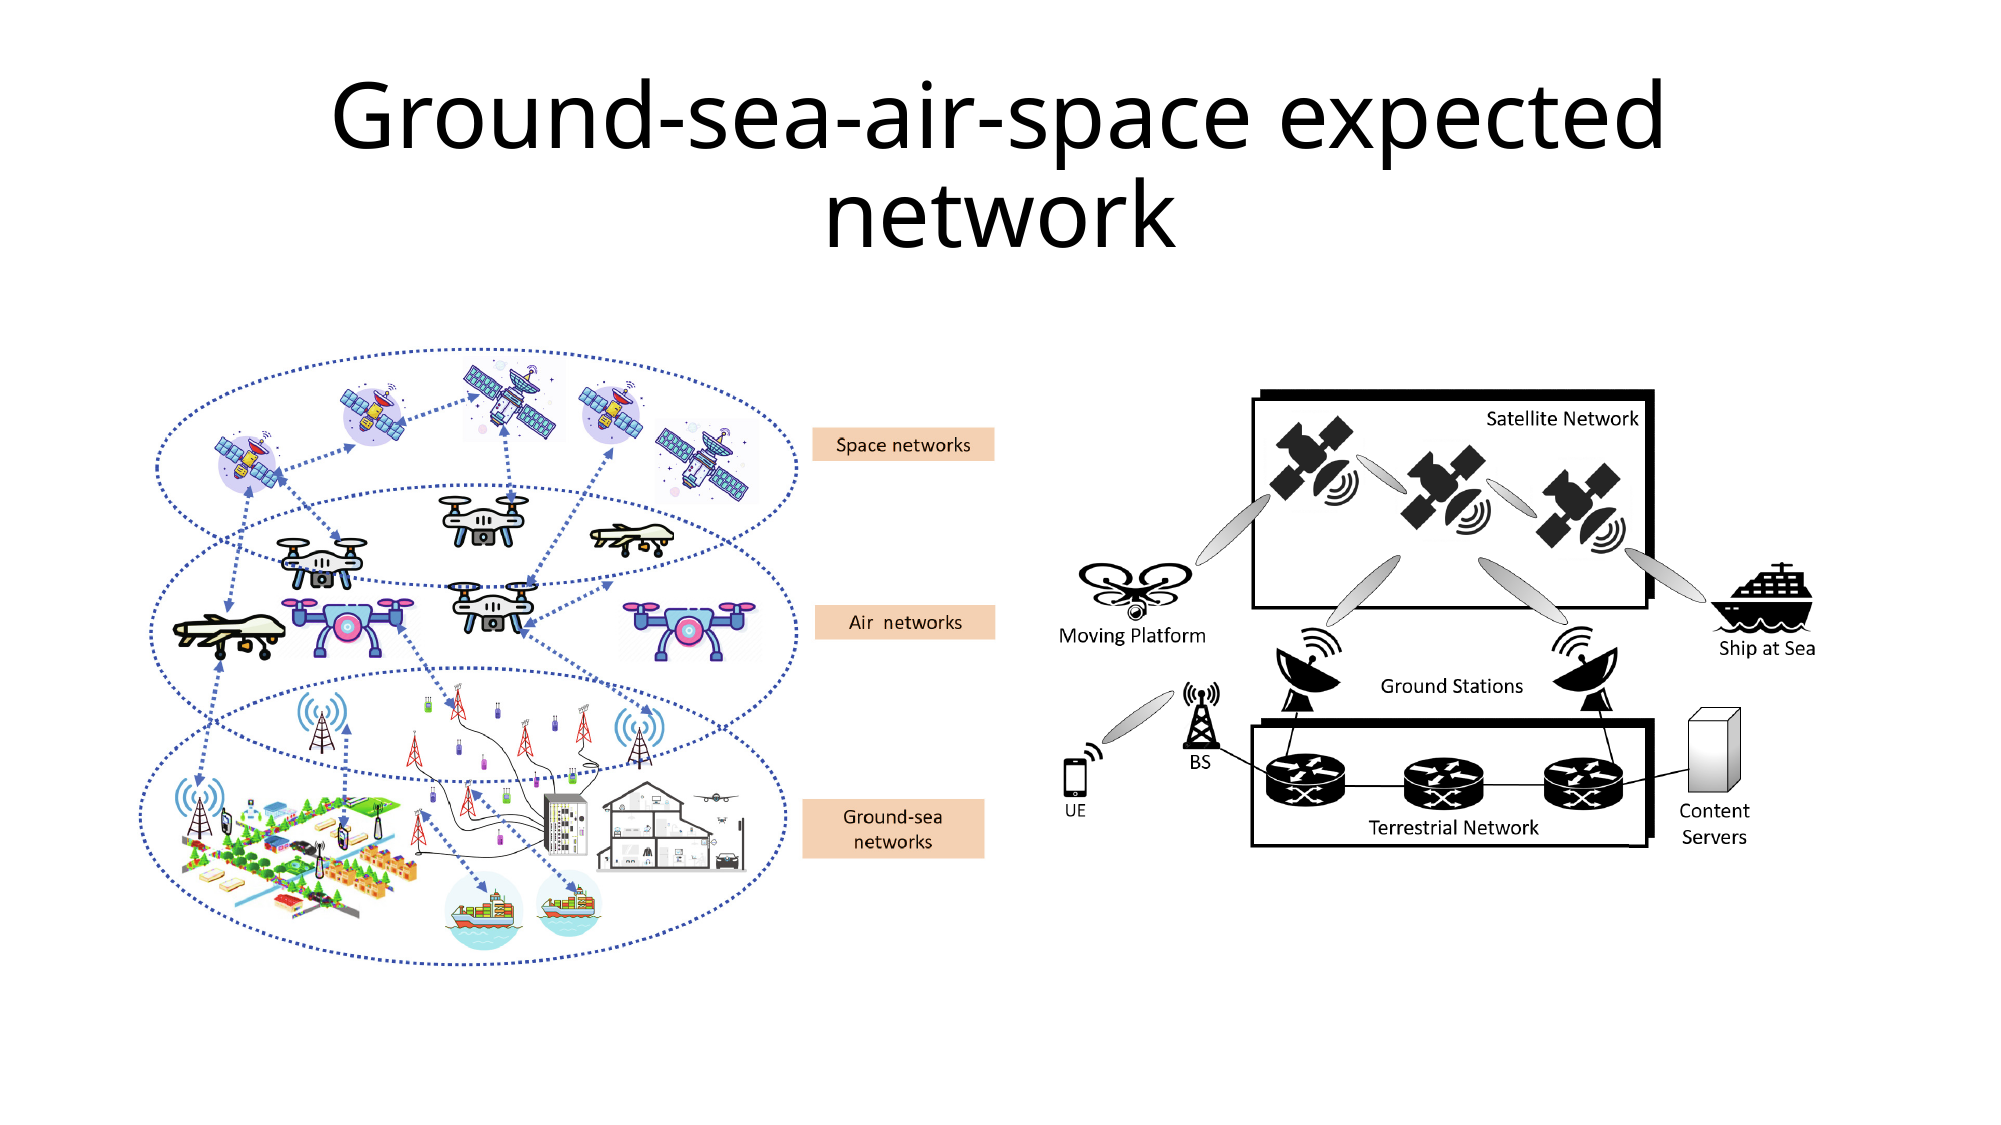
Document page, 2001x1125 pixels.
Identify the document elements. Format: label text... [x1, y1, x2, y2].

title Ground-sea-air-space expected network [137, 59, 1863, 278]
picture [1044, 388, 1863, 864]
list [137, 346, 996, 968]
